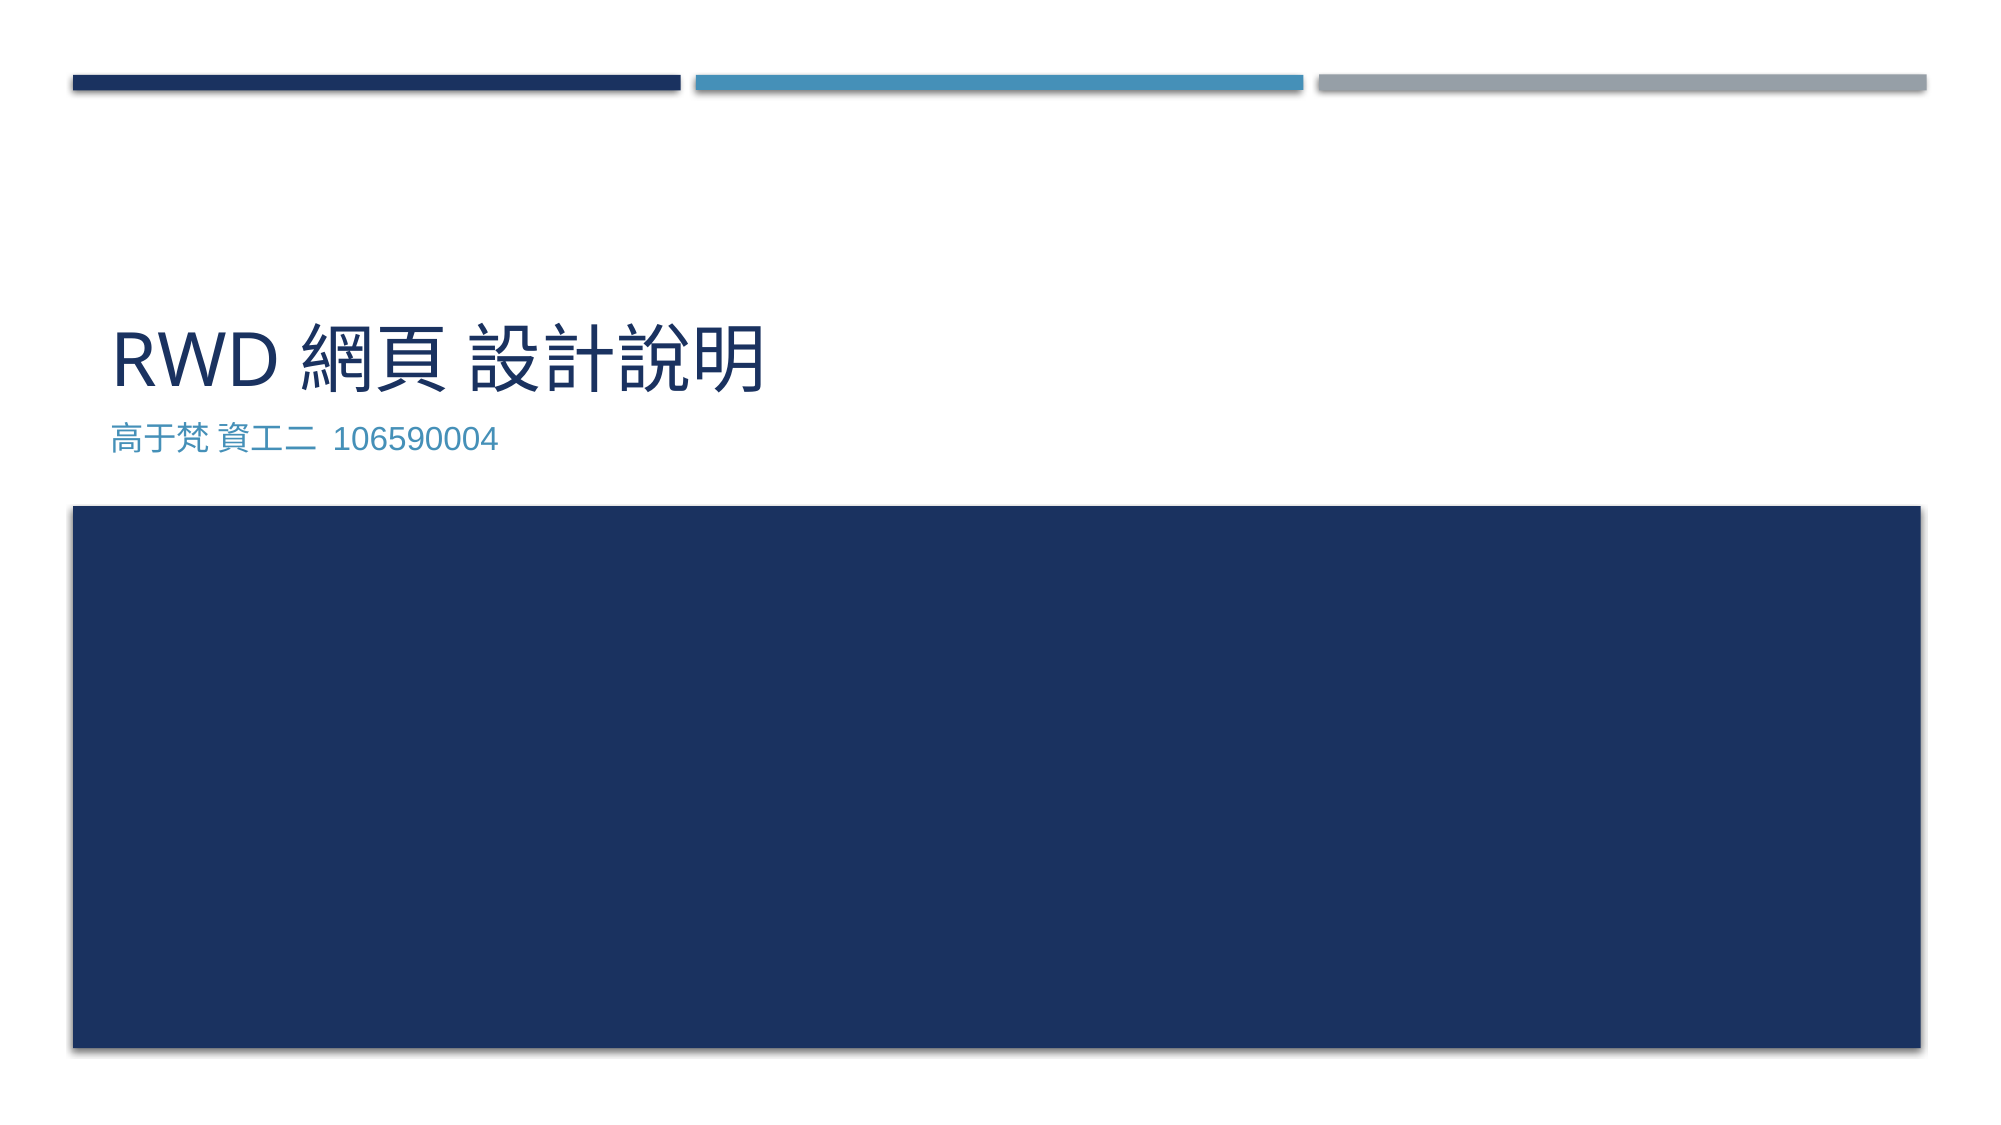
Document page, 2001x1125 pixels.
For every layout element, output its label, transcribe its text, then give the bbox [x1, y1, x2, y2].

title Rwd網頁 設計說明 [95, 167, 1899, 409]
subtitle 高于梵 資工二 106590004 [95, 409, 1899, 507]
